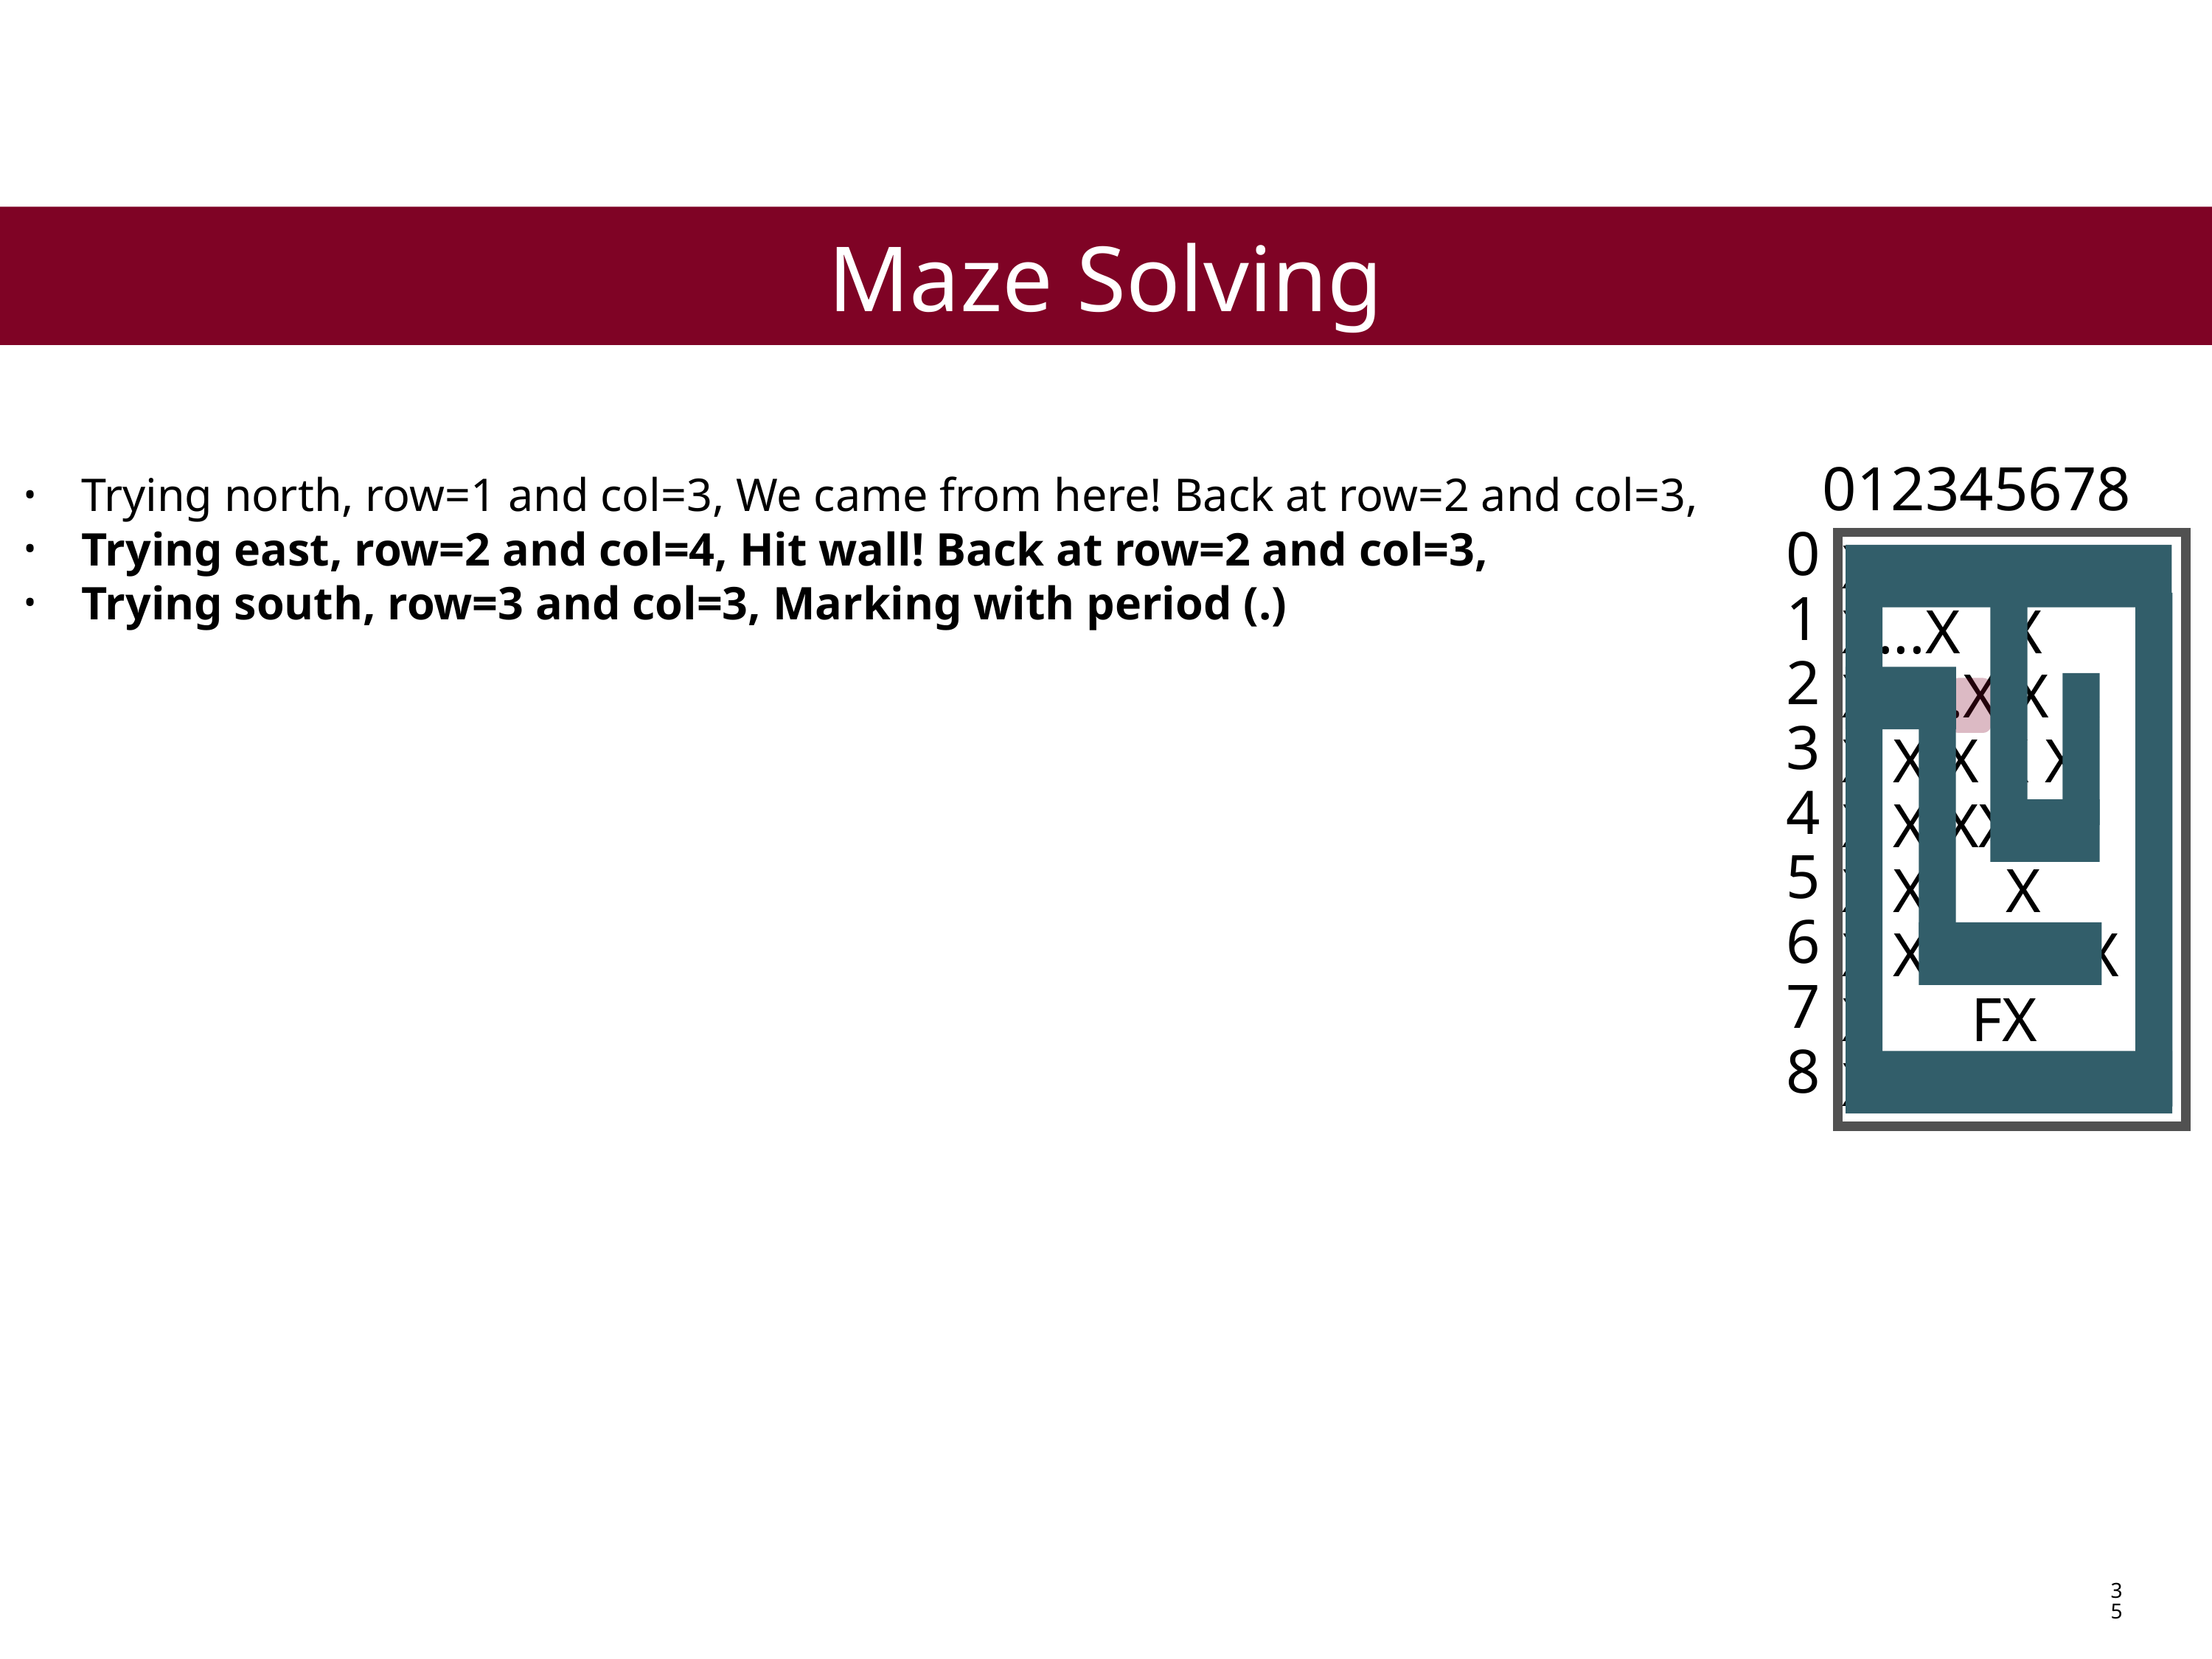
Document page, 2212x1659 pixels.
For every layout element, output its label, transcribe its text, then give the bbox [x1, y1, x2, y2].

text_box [0, 206, 2212, 346]
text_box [1845, 544, 2173, 1114]
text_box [1781, 454, 2212, 1130]
text_box Trying north, row=1 and col=3, We came from here! Back at row=2 and col=3, Trying east, row=2 and col=4, Hit wall! Back at row=2 and col=3, Trying south, row=3 and col=3, Marking with period (.) [18, 462, 1778, 1334]
slide_number 35 [2104, 1571, 2140, 1610]
